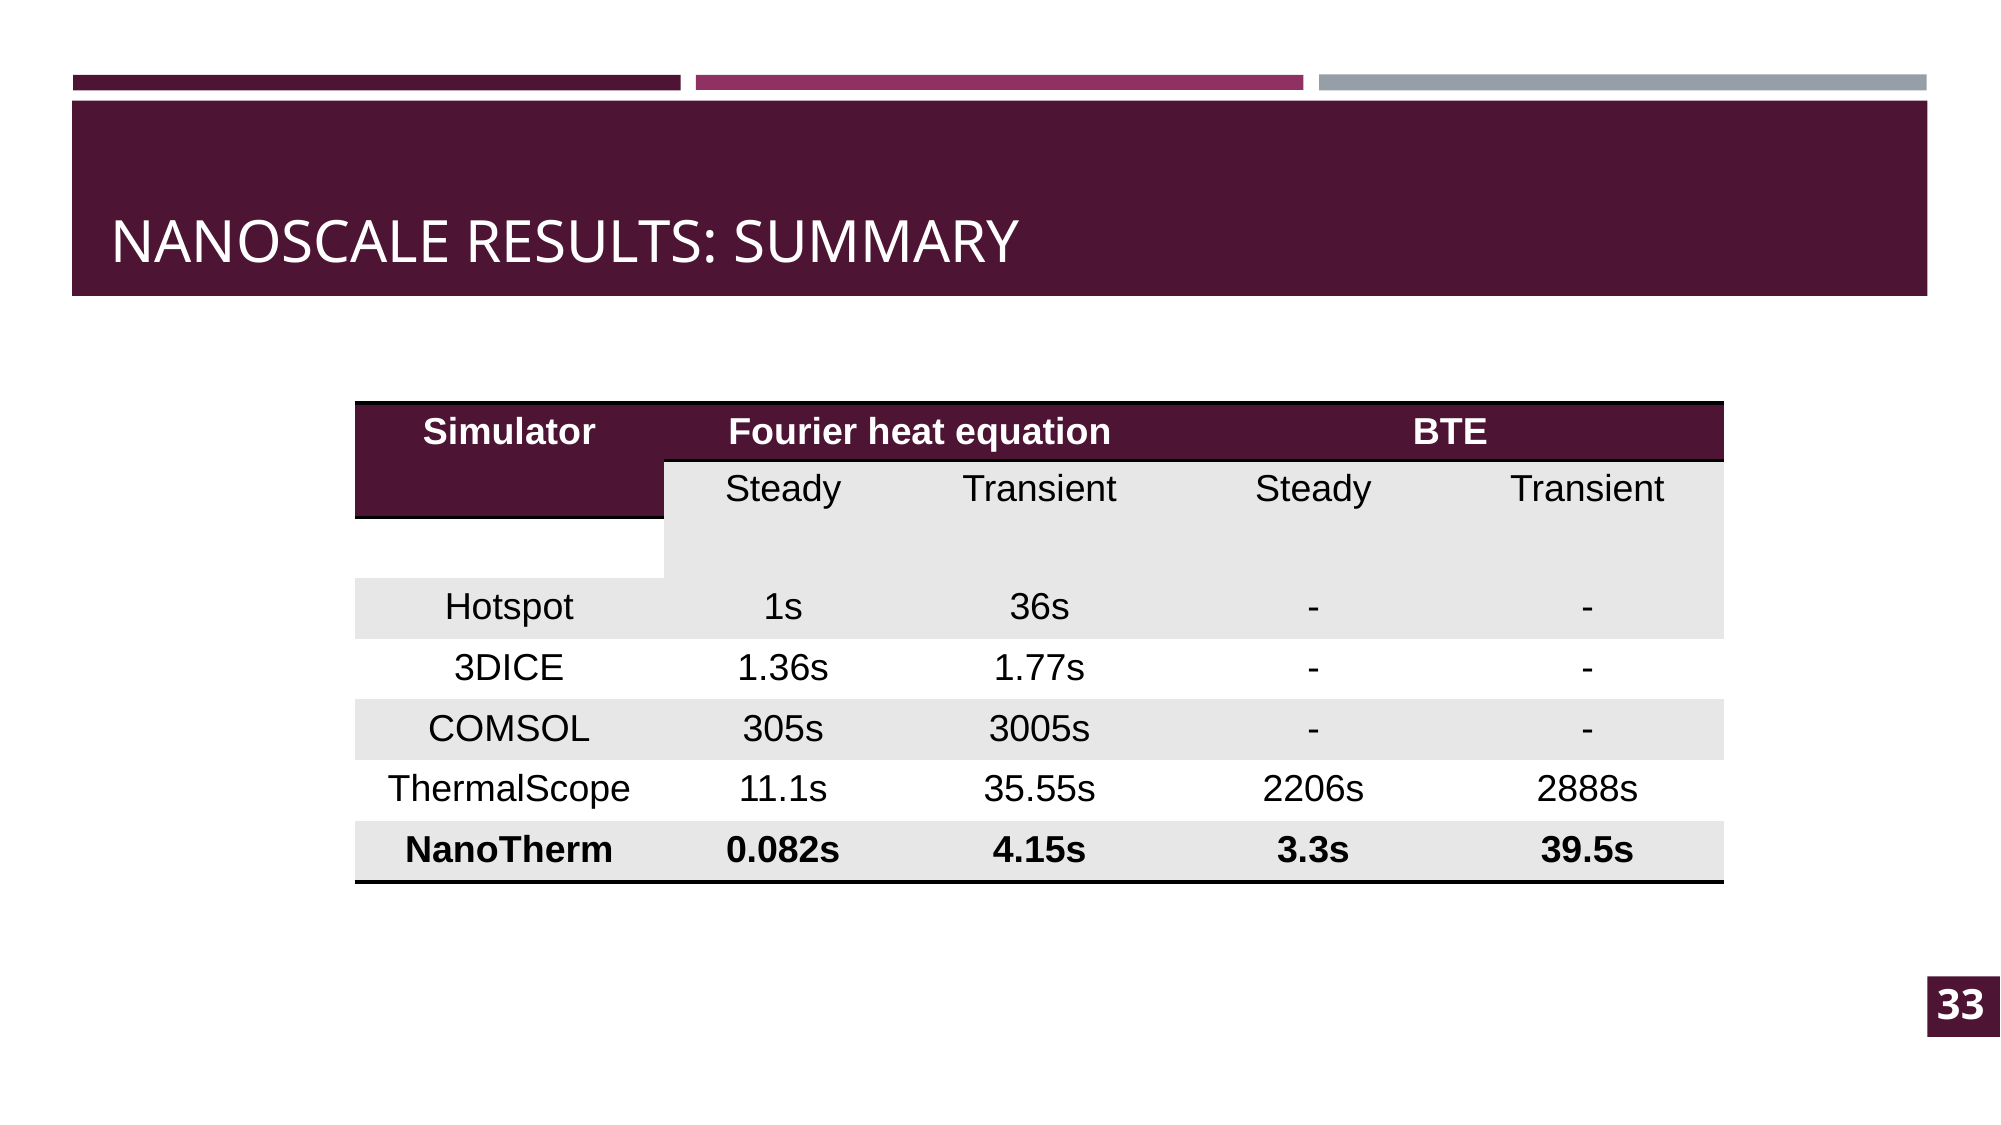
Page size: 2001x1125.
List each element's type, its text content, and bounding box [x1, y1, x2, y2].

table_cell Steady [1177, 462, 1451, 578]
table_cell 36s [903, 578, 1177, 639]
table_cell 305s [664, 699, 903, 760]
table_header BTE [1177, 405, 1724, 459]
table_cell 4.15s [903, 821, 1177, 880]
table_header Fourier heat equation [664, 405, 1177, 459]
table_cell Hotspot [355, 578, 664, 639]
table_cell - [1451, 699, 1724, 760]
table_cell 0.082s [664, 821, 903, 880]
slide_number 33 [1827, 976, 2000, 1037]
table_cell - [1451, 639, 1724, 699]
table_cell COMSOL [355, 699, 664, 760]
table_cell Steady [664, 462, 903, 578]
table_cell - [1177, 699, 1451, 760]
table_cell 2888s [1451, 760, 1724, 821]
table_cell 1s [664, 578, 903, 639]
table_cell 2206s [1177, 760, 1451, 821]
table_cell 35.55s [903, 760, 1177, 821]
table_cell 3005s [903, 699, 1177, 760]
table_cell NanoTherm [355, 821, 664, 880]
table_cell 11.1s [664, 760, 903, 821]
table_cell - [1177, 639, 1451, 699]
table_cell - [1177, 578, 1451, 639]
table_cell [355, 519, 664, 578]
table_header Simulator [355, 405, 664, 516]
table_cell 1.77s [903, 639, 1177, 699]
table_cell Transient [903, 462, 1177, 578]
title NANOSCALE RESULTS: SUMMARY [95, 115, 1905, 282]
table_cell 39.5s [1451, 821, 1724, 880]
table_cell ThermalScope [355, 760, 664, 821]
table_cell 1.36s [664, 639, 903, 699]
table_cell Transient [1451, 462, 1724, 578]
table_cell 3.3s [1177, 821, 1451, 880]
table_cell - [1451, 578, 1724, 639]
table_cell 3DICE [355, 639, 664, 699]
